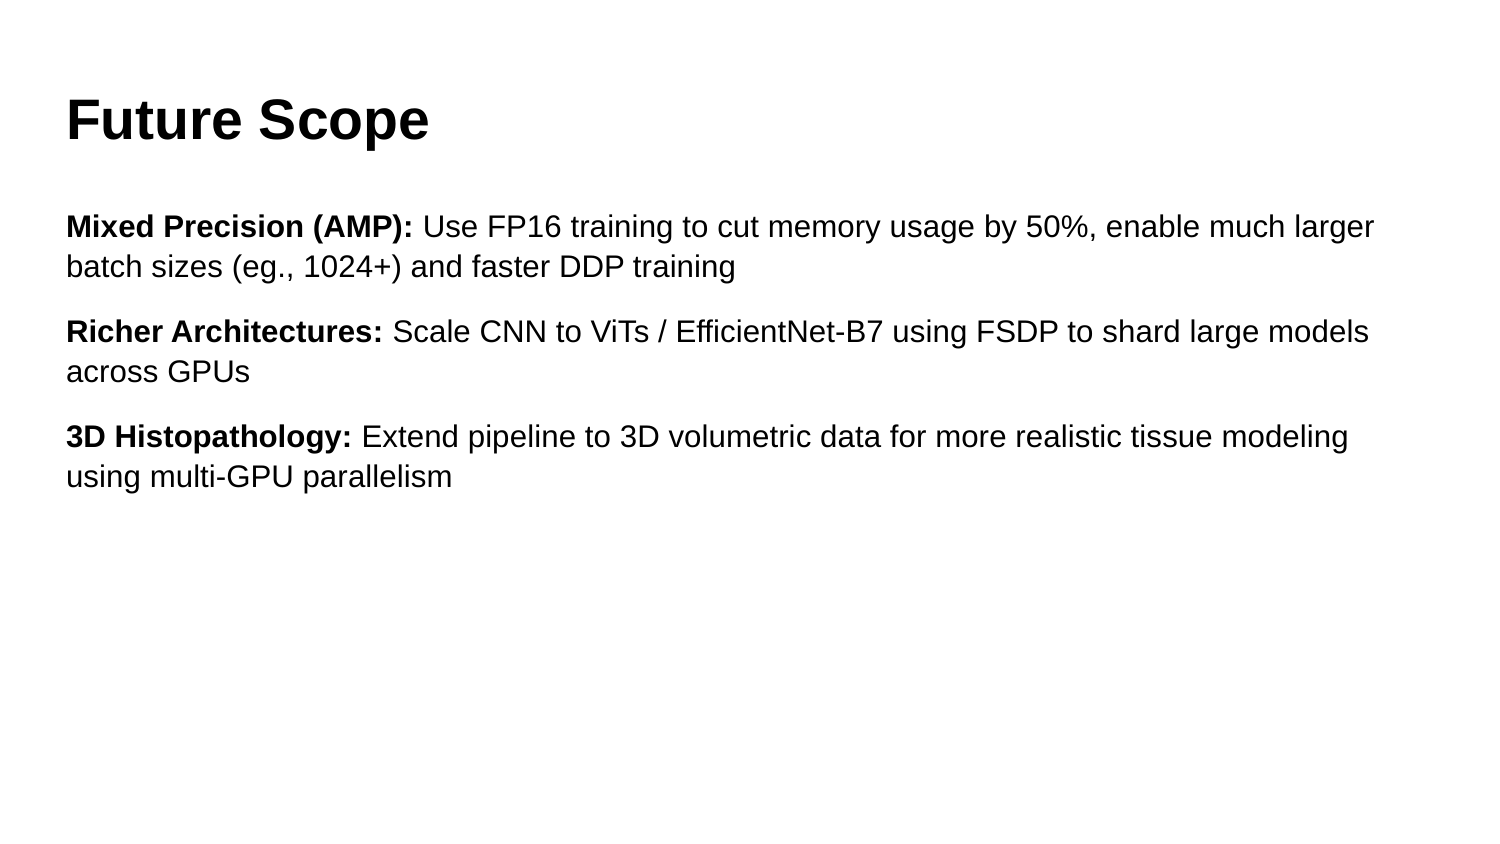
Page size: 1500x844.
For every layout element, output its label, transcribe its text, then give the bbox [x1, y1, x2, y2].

title Future Scope [51, 72, 1449, 167]
list Mixed Precision (AMP): Use FP16 training to cut memory usage by 50%, enable much larger batch sizes (eg., 1024+) and faster DDP training Richer Architectures: Scale CNN to ViTs / EfficientNet-B7 using FSDP to shard large models across GPUs 3D Histopathology: Extend pipeline to 3D volumetric data for more realistic tissue modeling using multi-GPU parallelism [51, 189, 1449, 750]
